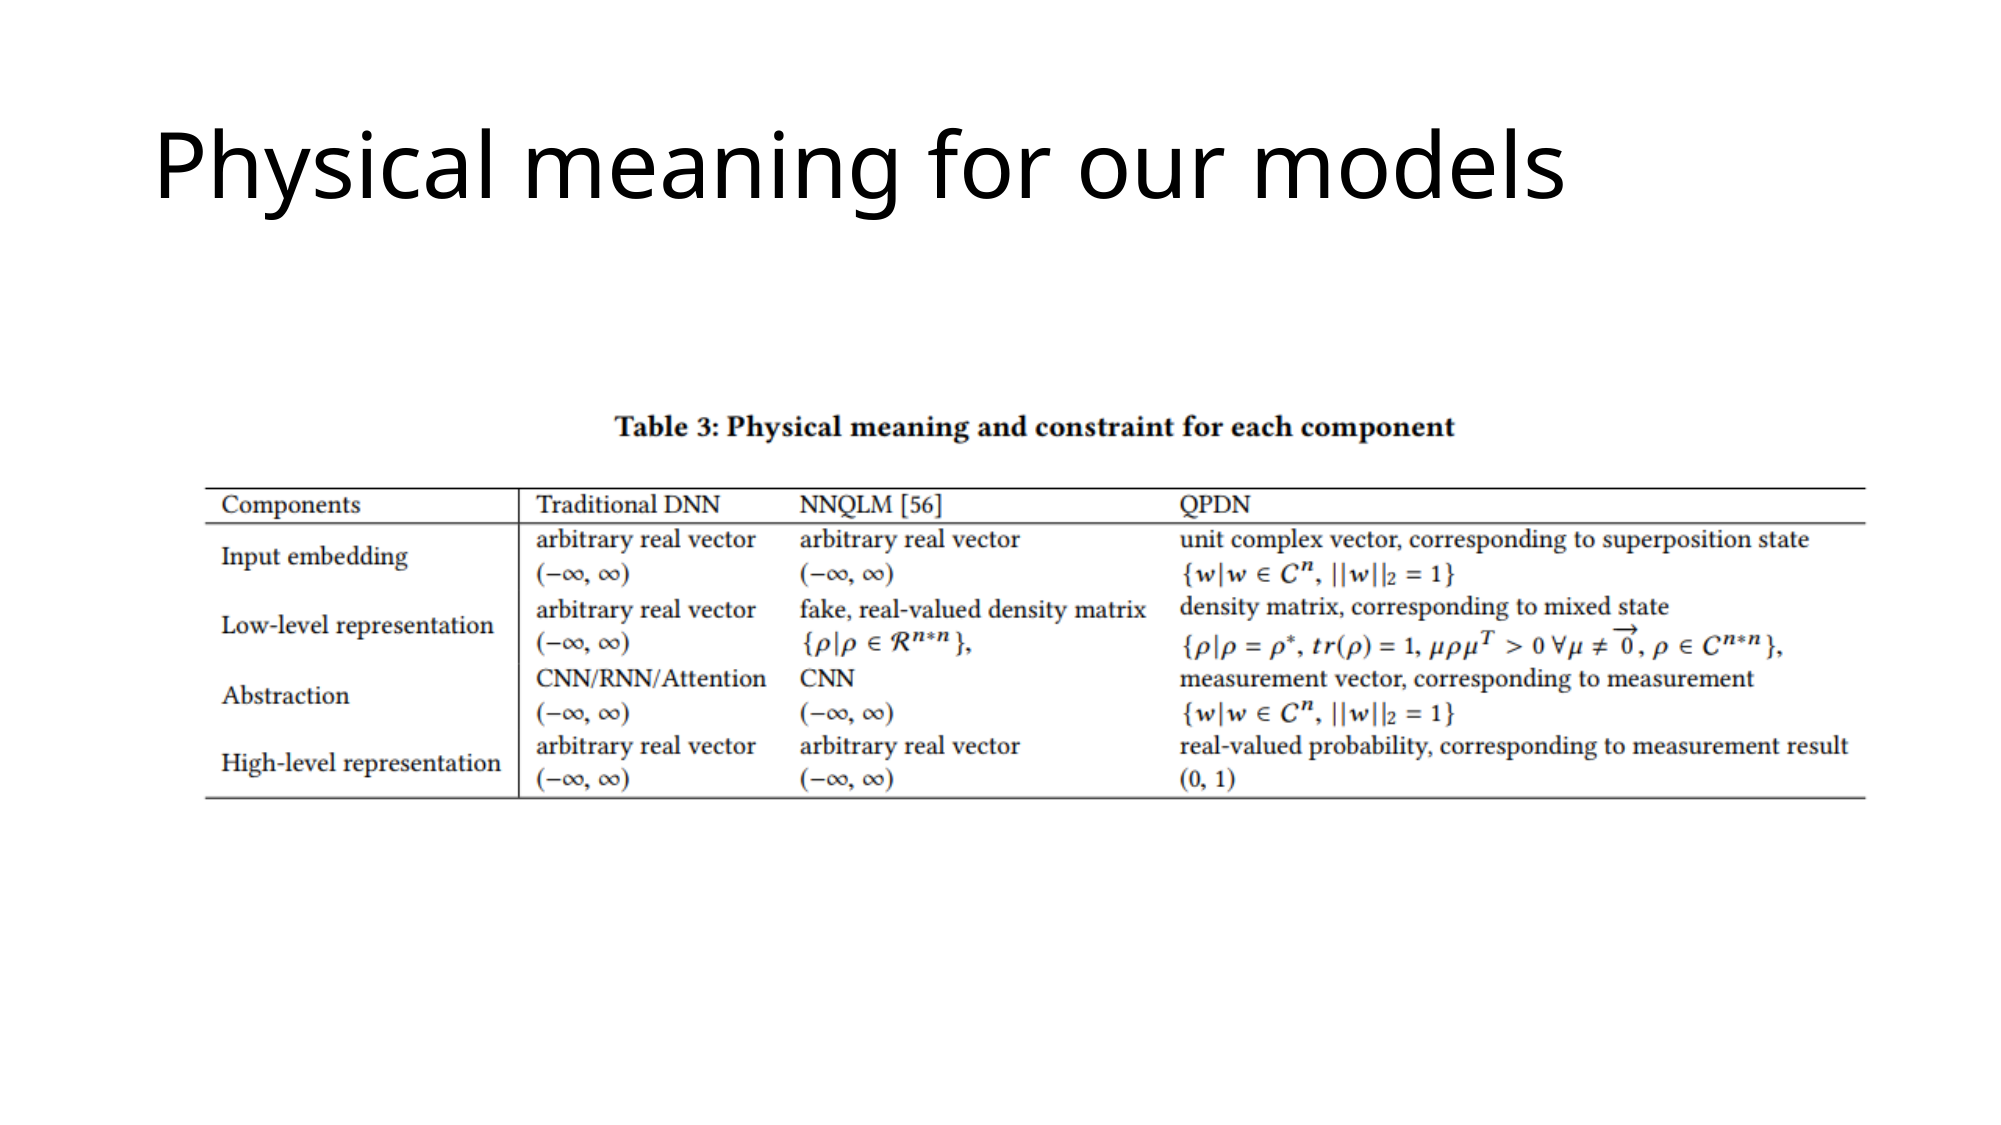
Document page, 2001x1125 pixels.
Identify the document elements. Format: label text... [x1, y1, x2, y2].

title Physical meaning for our models [137, 59, 1863, 278]
picture [162, 405, 1925, 824]
